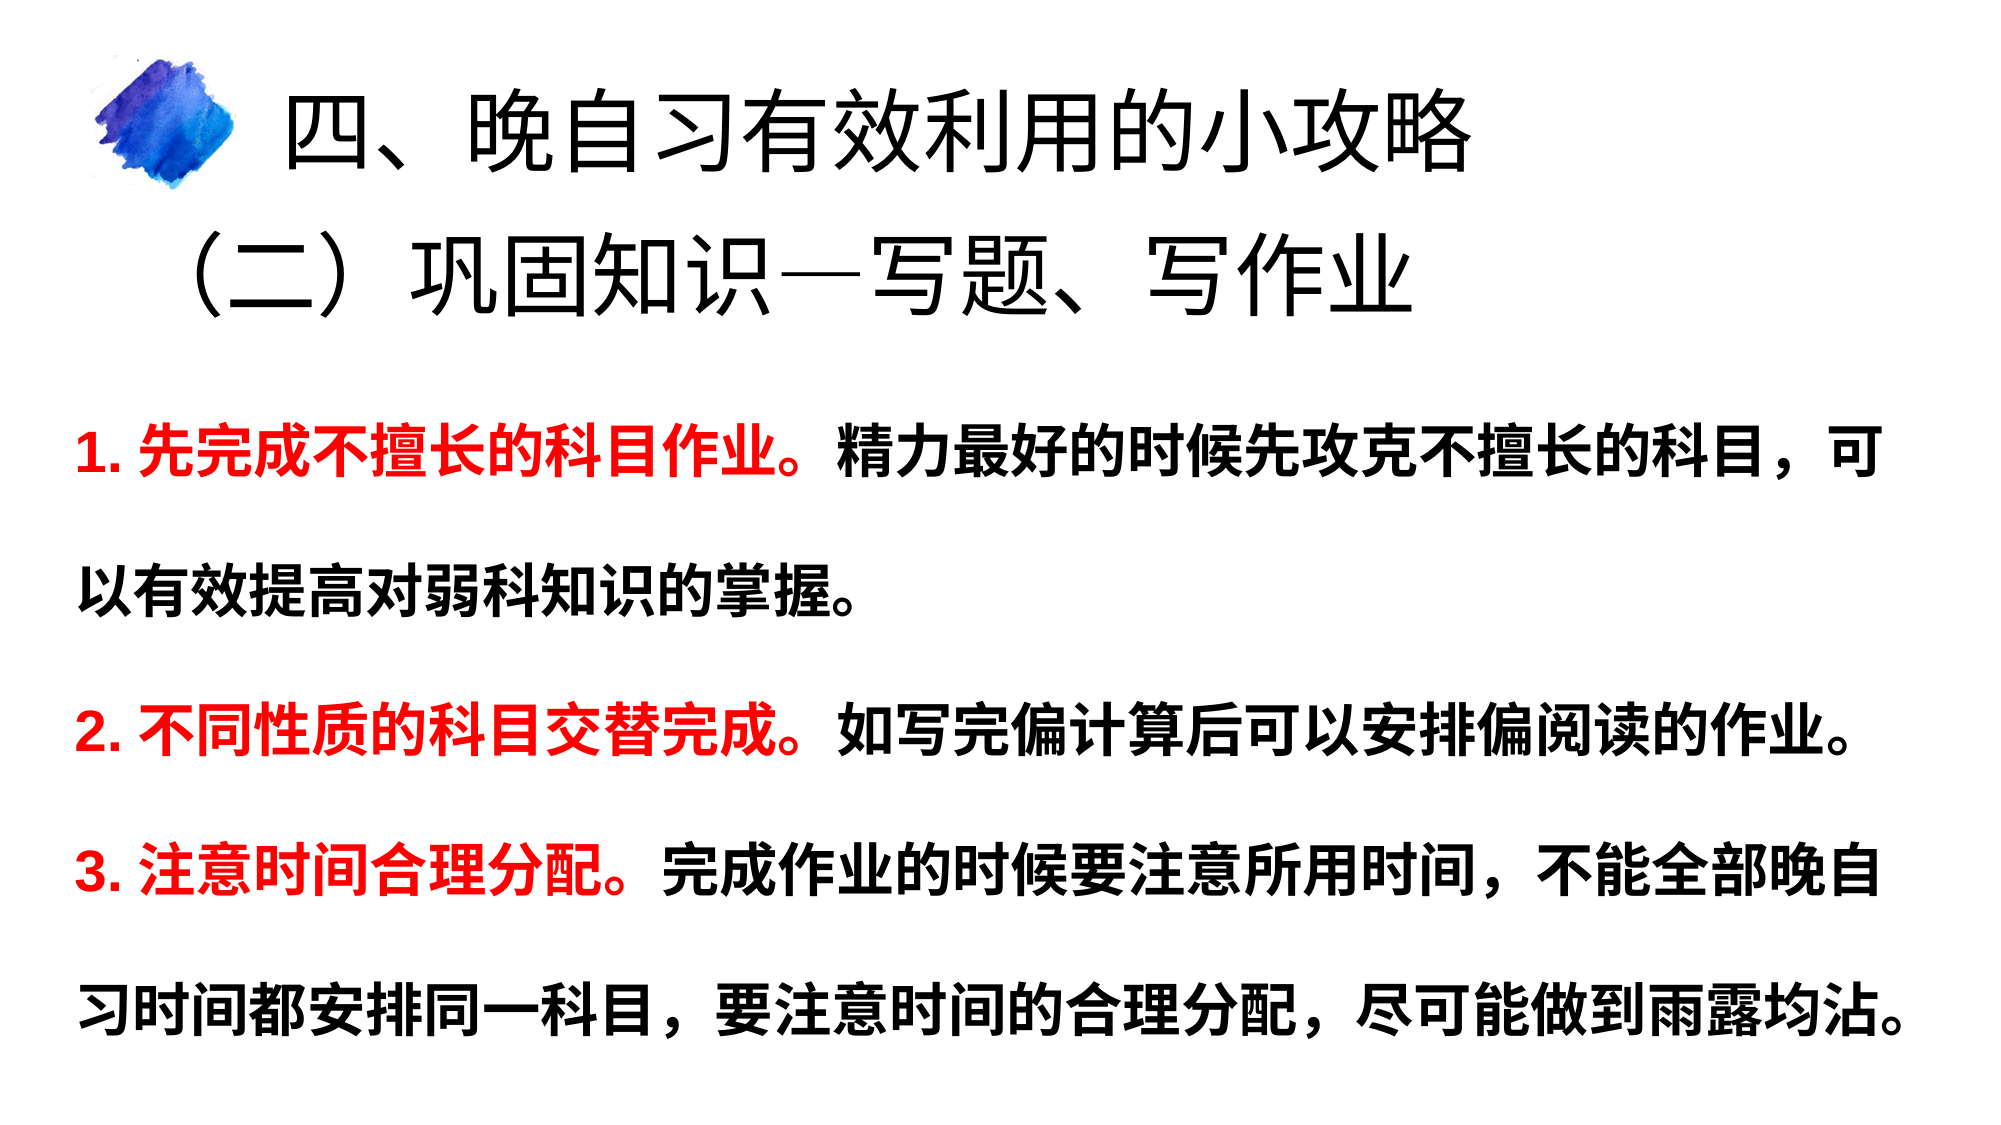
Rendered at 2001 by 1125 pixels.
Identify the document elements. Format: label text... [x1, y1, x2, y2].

text_box （二）巩固知识—写题、写作业 [118, 210, 1511, 335]
text_box 1.先完成不擅长的科目作业。精力最好的时候先攻克不擅长的科目，可以有效提高对弱科知识的掌握。 2.不同性质的科目交替完成。如写完偏计算后可以安排偏阅读的作业。 3.注意时间合理分配。完成作业的时候要注意所用时间，不能全部晚自习时间都安排同一科目，要注意时间的合理分配，尽可能做到雨露均沾。 [59, 336, 1941, 1051]
text_box 四、晚自习有效利用的小攻略 [266, 66, 1511, 192]
picture [90, 55, 238, 193]
